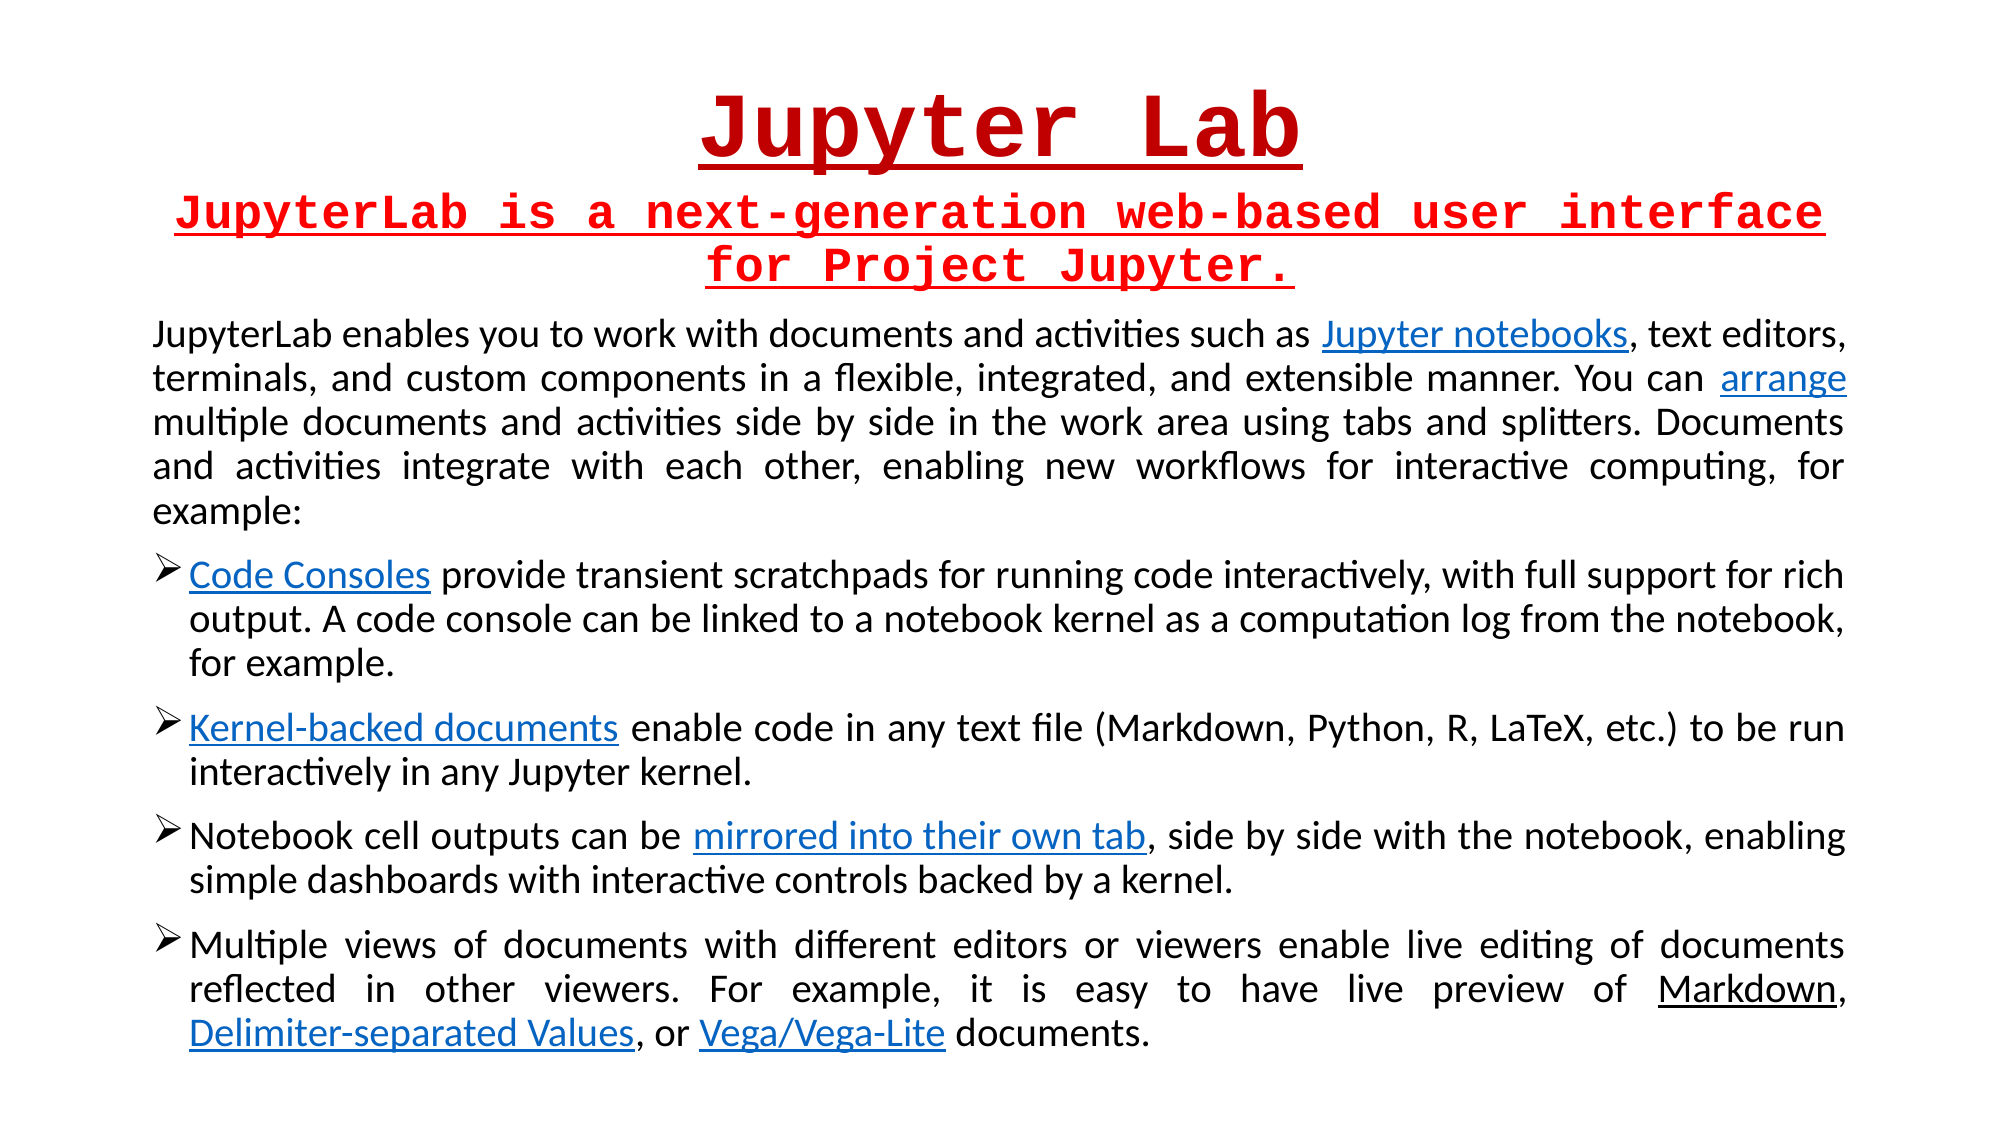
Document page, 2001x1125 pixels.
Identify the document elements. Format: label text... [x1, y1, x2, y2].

list JupyterLab is a next-generation web-based user interface for Project Jupyter. JupyterLab enables you to work with documents and activities such as Jupyter notebooks, text editors, terminals, and custom components in a flexible, integrated, and extensible manner. You can arrange multiple documents and activities side by side in the work area using tabs and splitters. Documents and activities integrate with each other, enabling new workflows for interactive computing, for example: Code Consoles provide transient scratchpads for running code interactively, with full support for rich output. A code console can be linked to a notebook kernel as a computation log from the notebook, for example. Kernel-backed documents enable code in any text file (Markdown, Python, R, LaTeX, etc.) to be run interactively in any Jupyter kernel. Notebook cell outputs can be mirrored into their own tab, side by side with the notebook, enabling simple dashboards with interactive controls backed by a kernel. Multiple views of documents with different editors or viewers enable live editing of documents reflected in other viewers. For example, it is easy to have live preview of Markdown, Delimiter-separated Values, or Vega/Vega-Lite documents. [137, 178, 1863, 1066]
title Jupyter Lab [137, 59, 1863, 178]
